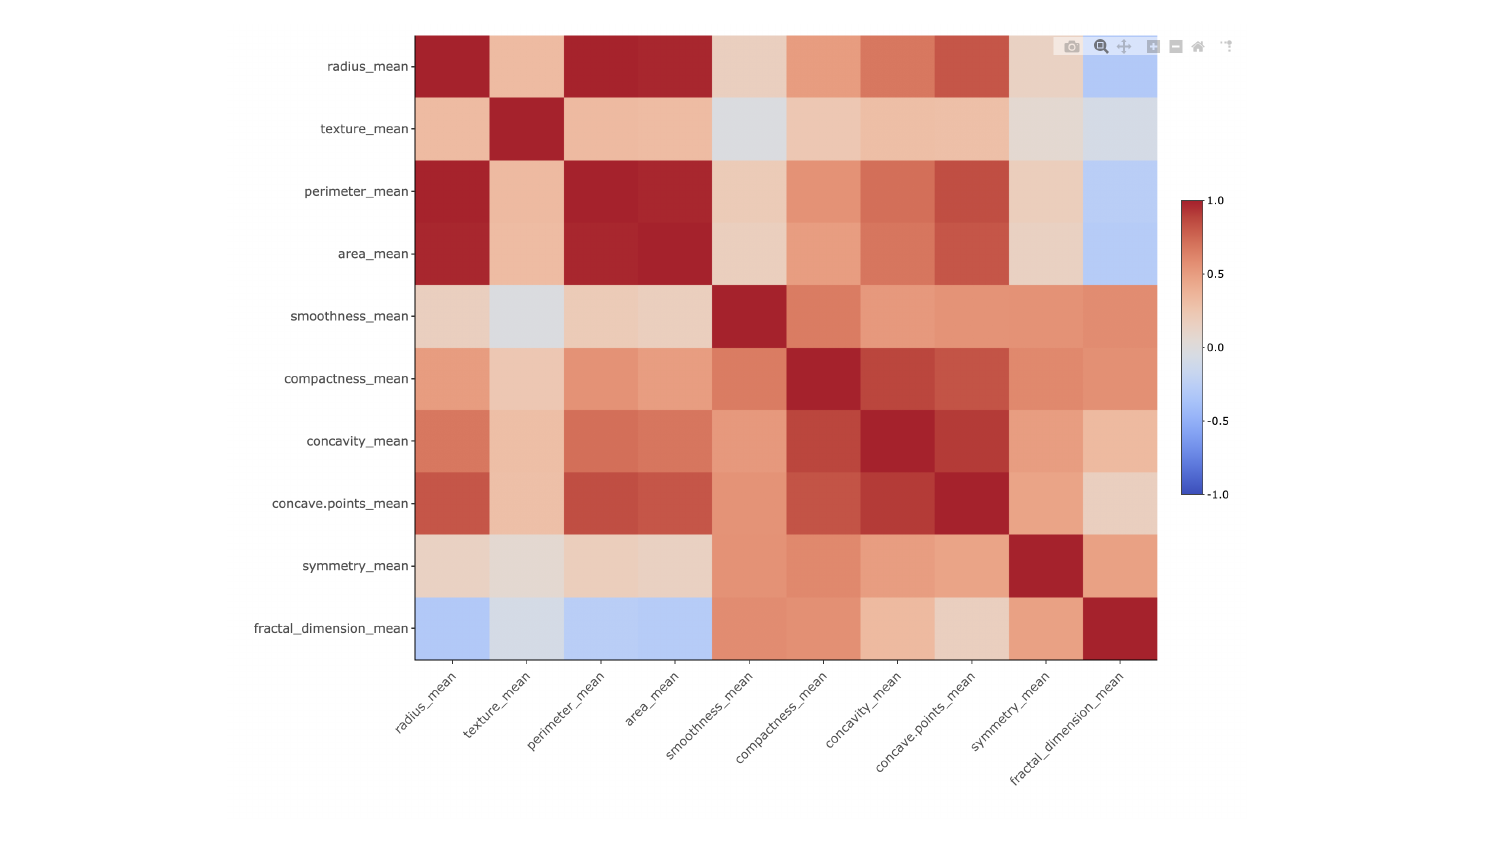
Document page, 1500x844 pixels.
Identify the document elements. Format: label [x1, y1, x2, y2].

picture [227, 24, 1247, 819]
